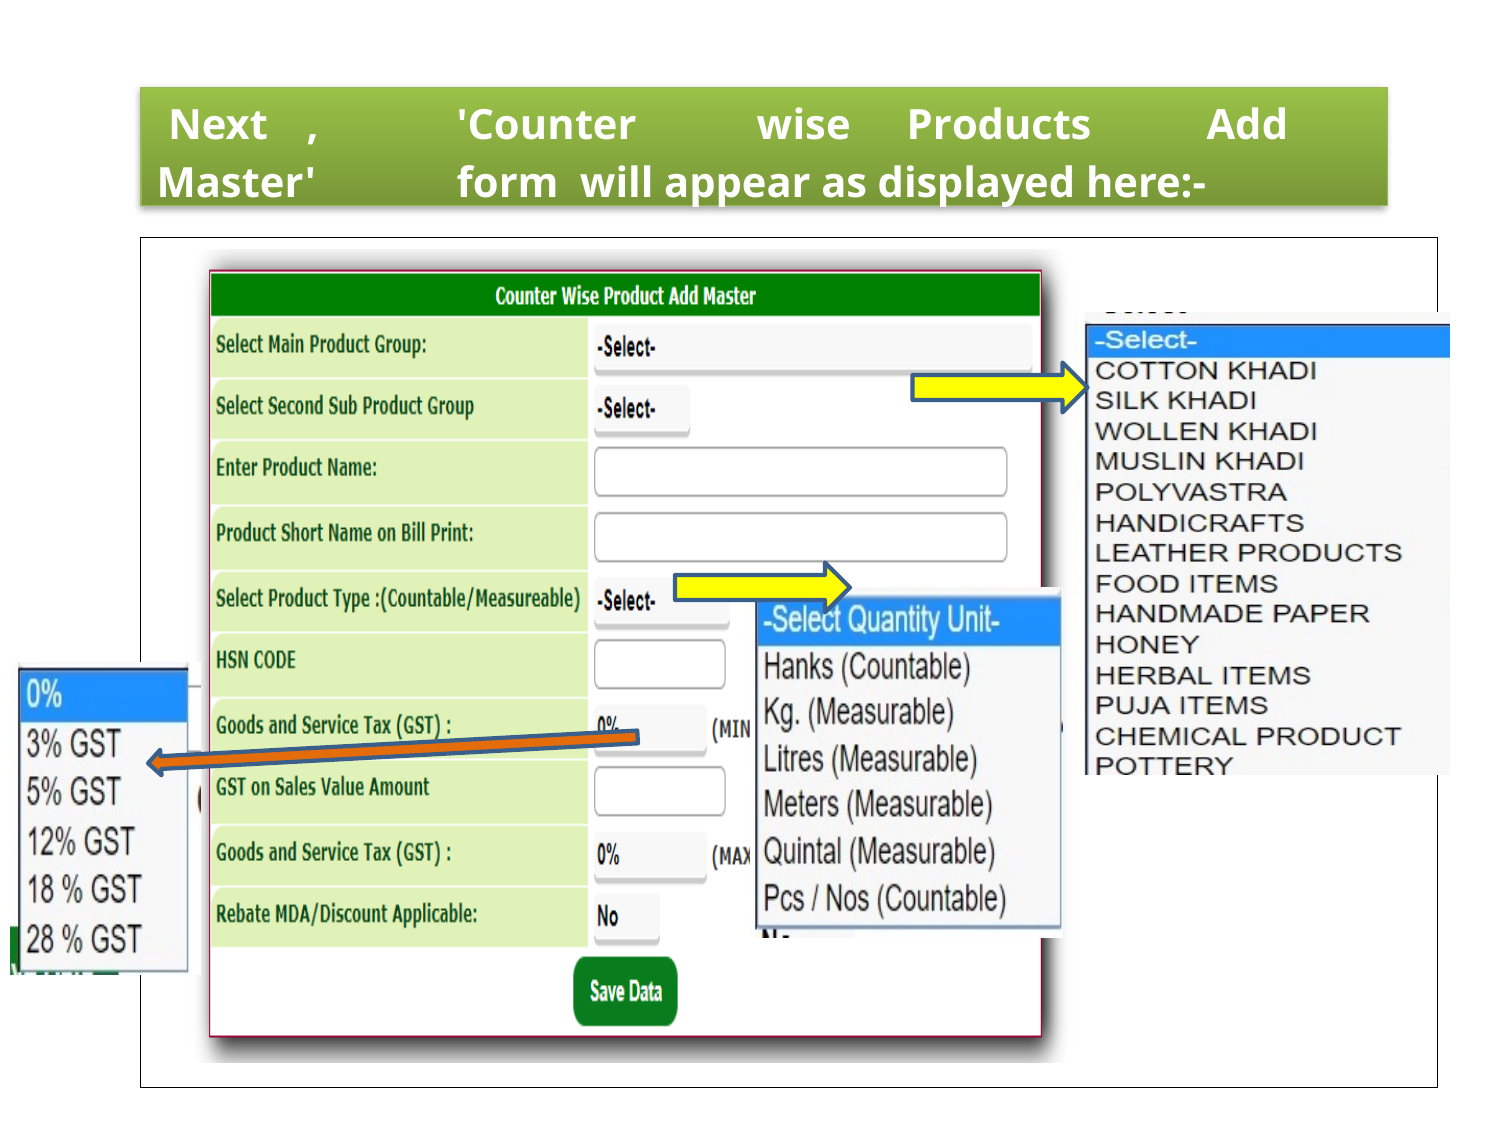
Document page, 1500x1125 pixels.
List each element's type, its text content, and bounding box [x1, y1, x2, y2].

text_box [140, 237, 1438, 660]
picture [1074, 312, 1451, 776]
picture [749, 587, 1063, 938]
text_box [672, 560, 851, 603]
text_box [140, 785, 1438, 1088]
text_box [158, 249, 1093, 1063]
text_box Next , 'Counter wise Products Add Master' form will appear as displayed here:- [140, 87, 1388, 206]
picture [10, 662, 202, 976]
text_box [910, 360, 1069, 415]
text_box [206, 728, 641, 769]
